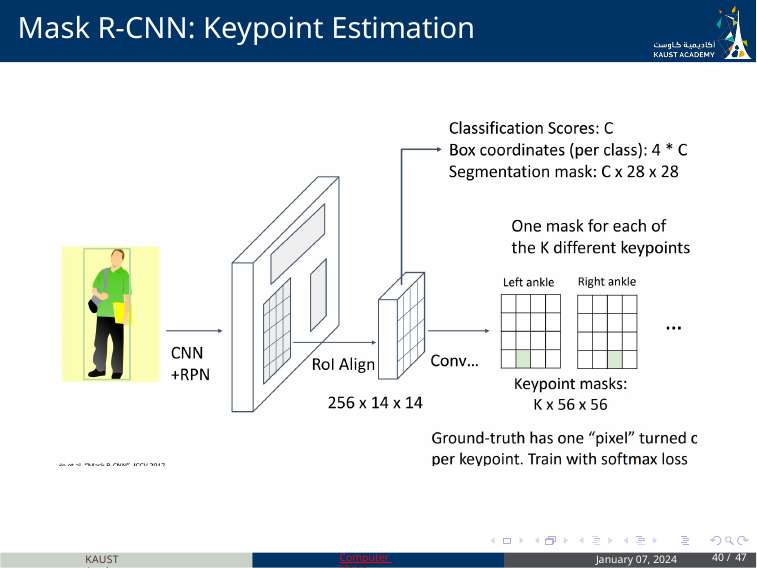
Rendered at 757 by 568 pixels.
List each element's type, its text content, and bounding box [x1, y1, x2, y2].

text_box Mask R-CNN: Keypoint Estimation [15, 6, 484, 45]
picture [650, 2, 756, 62]
picture [58, 121, 697, 466]
